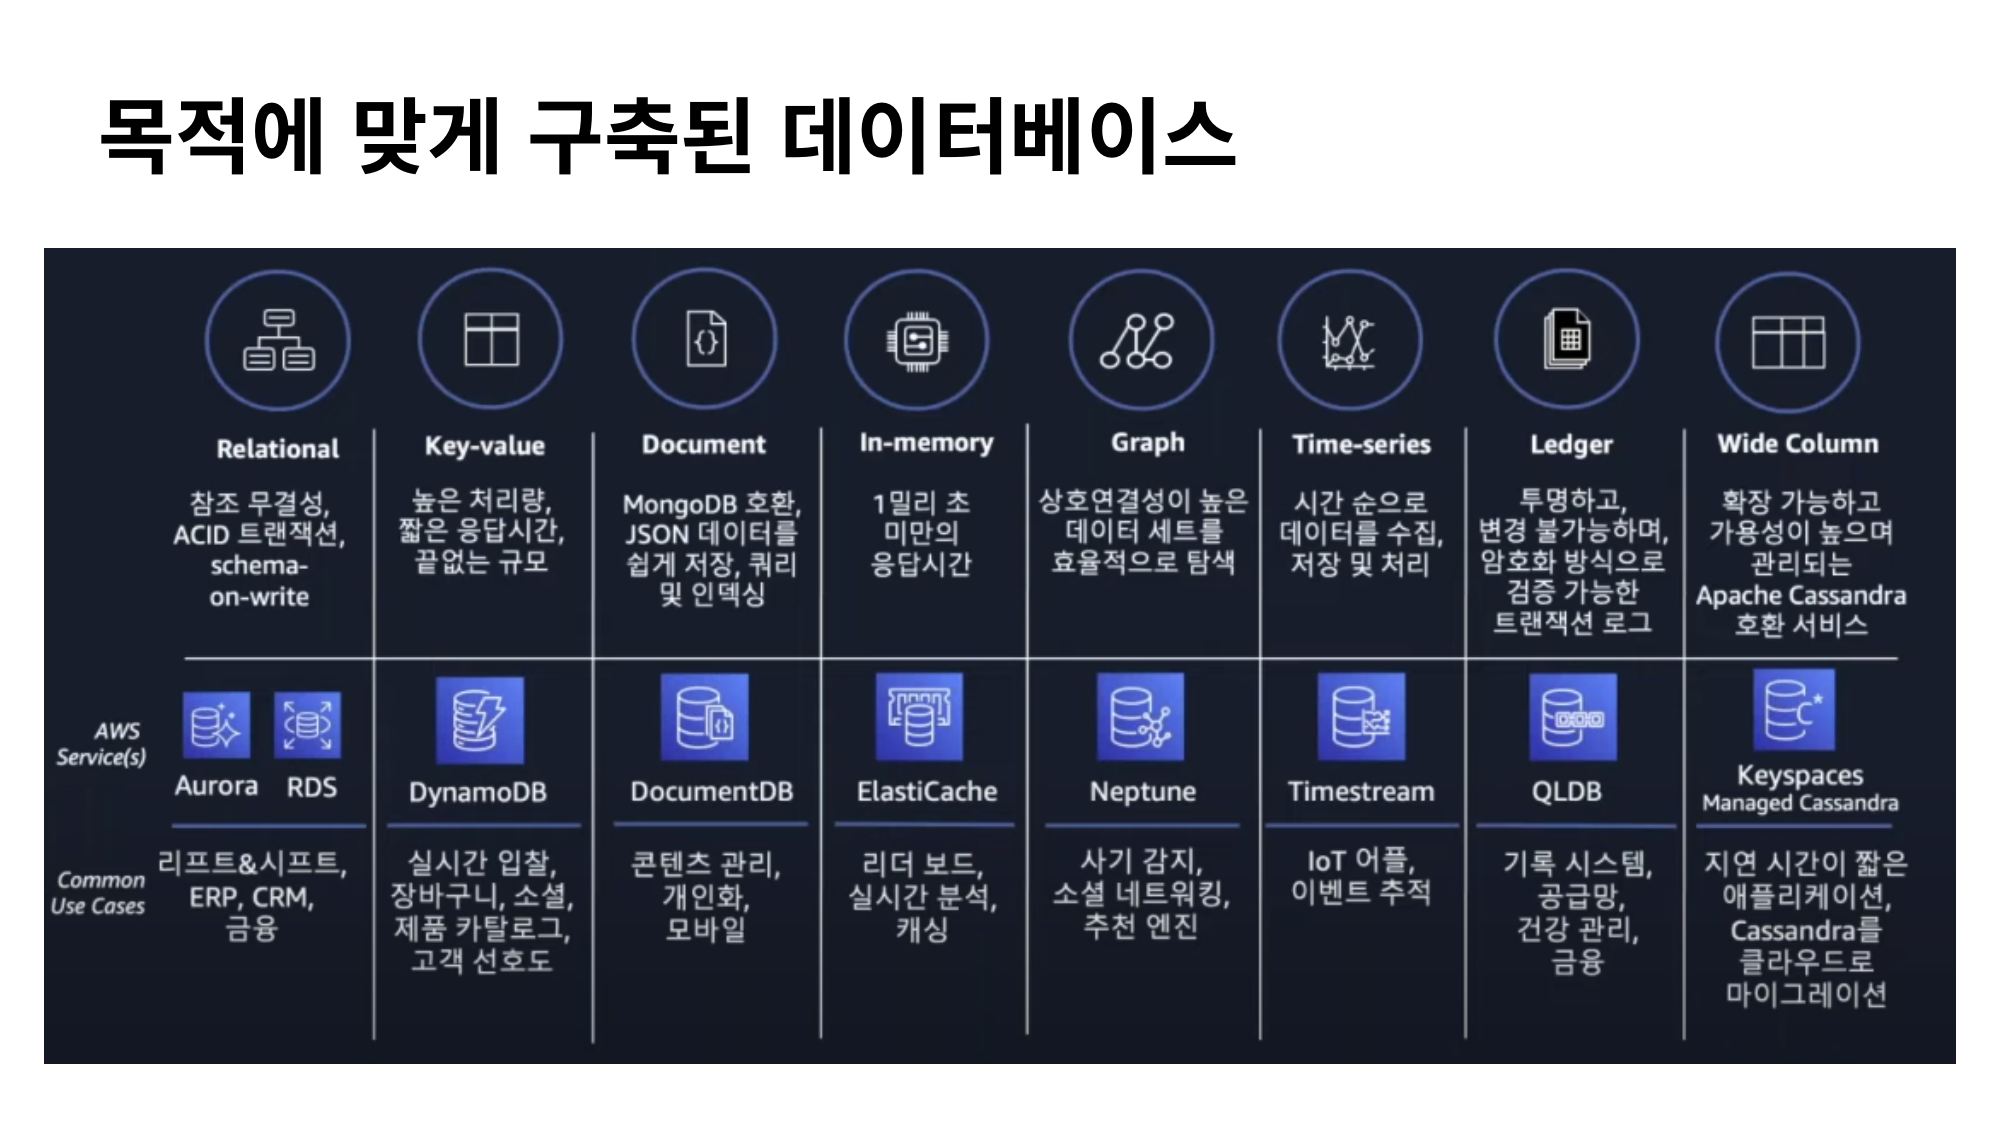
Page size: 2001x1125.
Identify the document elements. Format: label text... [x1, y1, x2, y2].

picture [44, 248, 1956, 1065]
title 목적에 맞게 구축된 데이터베이스 [83, 31, 1809, 248]
